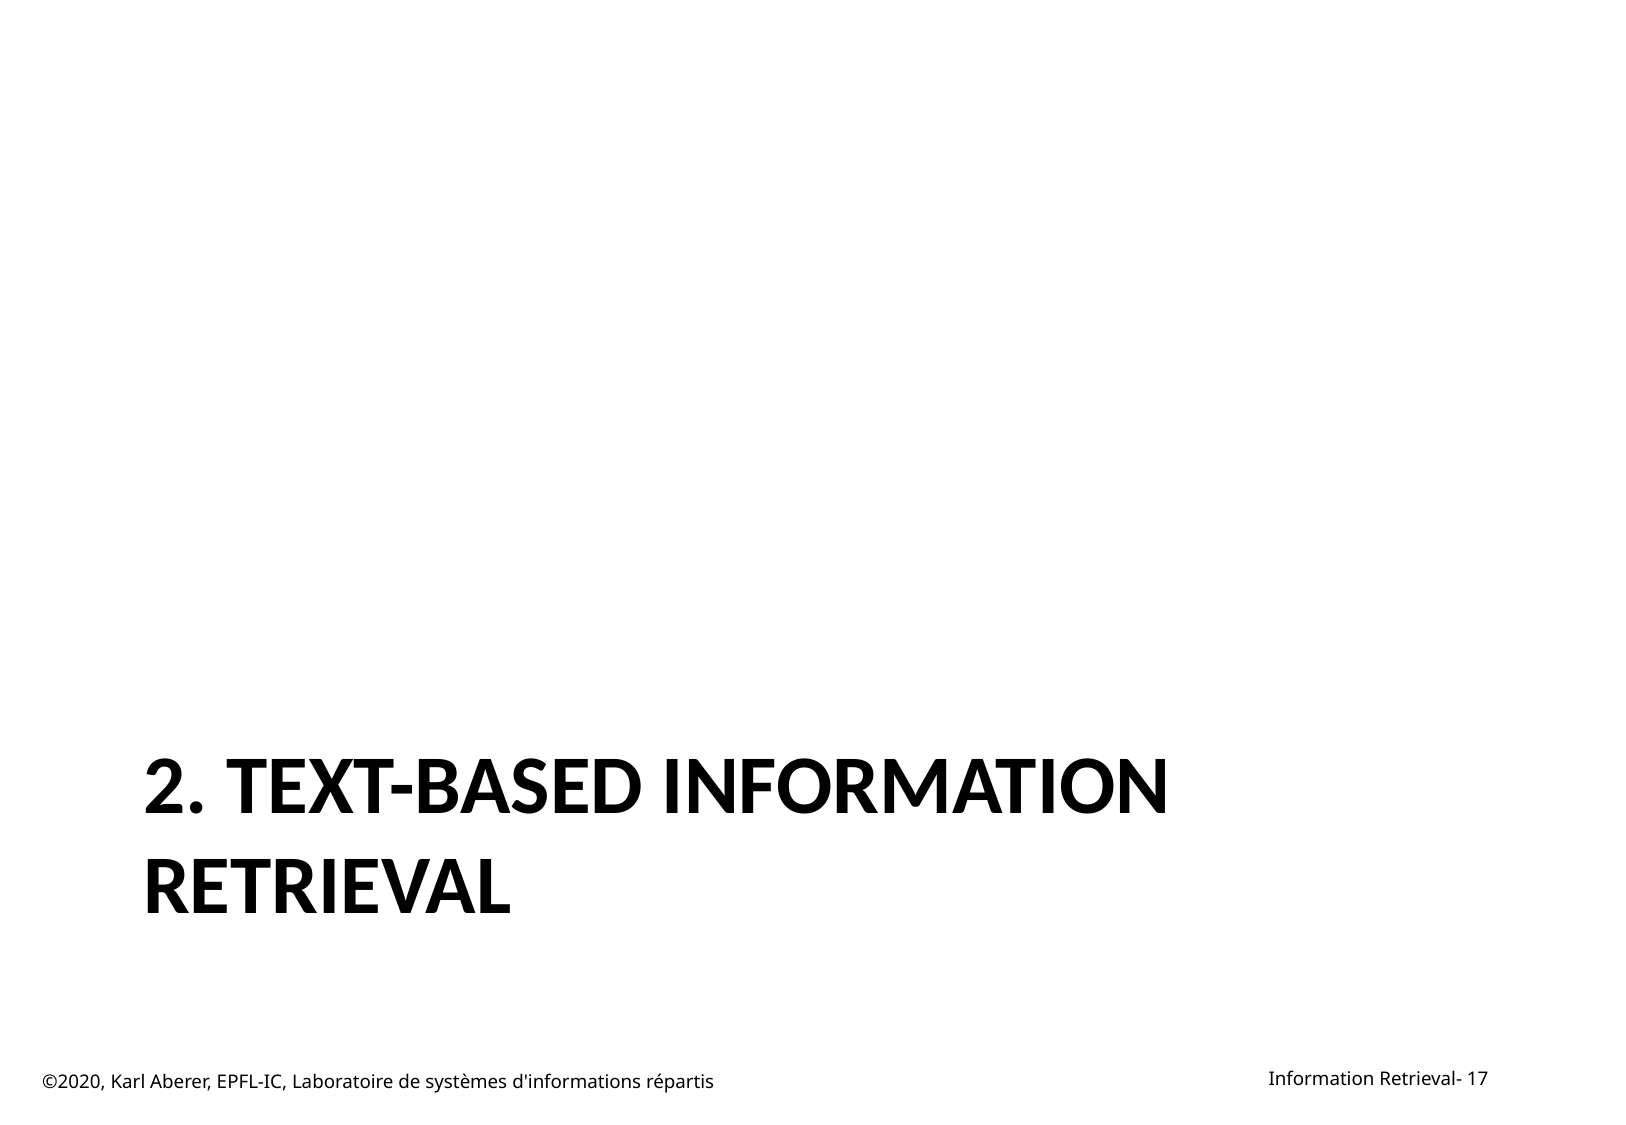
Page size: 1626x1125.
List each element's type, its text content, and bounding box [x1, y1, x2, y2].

footer ©2020, Karl Aberer, EPFL-IC, Laboratoire de systèmes d'informations répartis [26, 1062, 1071, 1101]
title 2. Text-based Information Retrieval [128, 722, 1510, 947]
